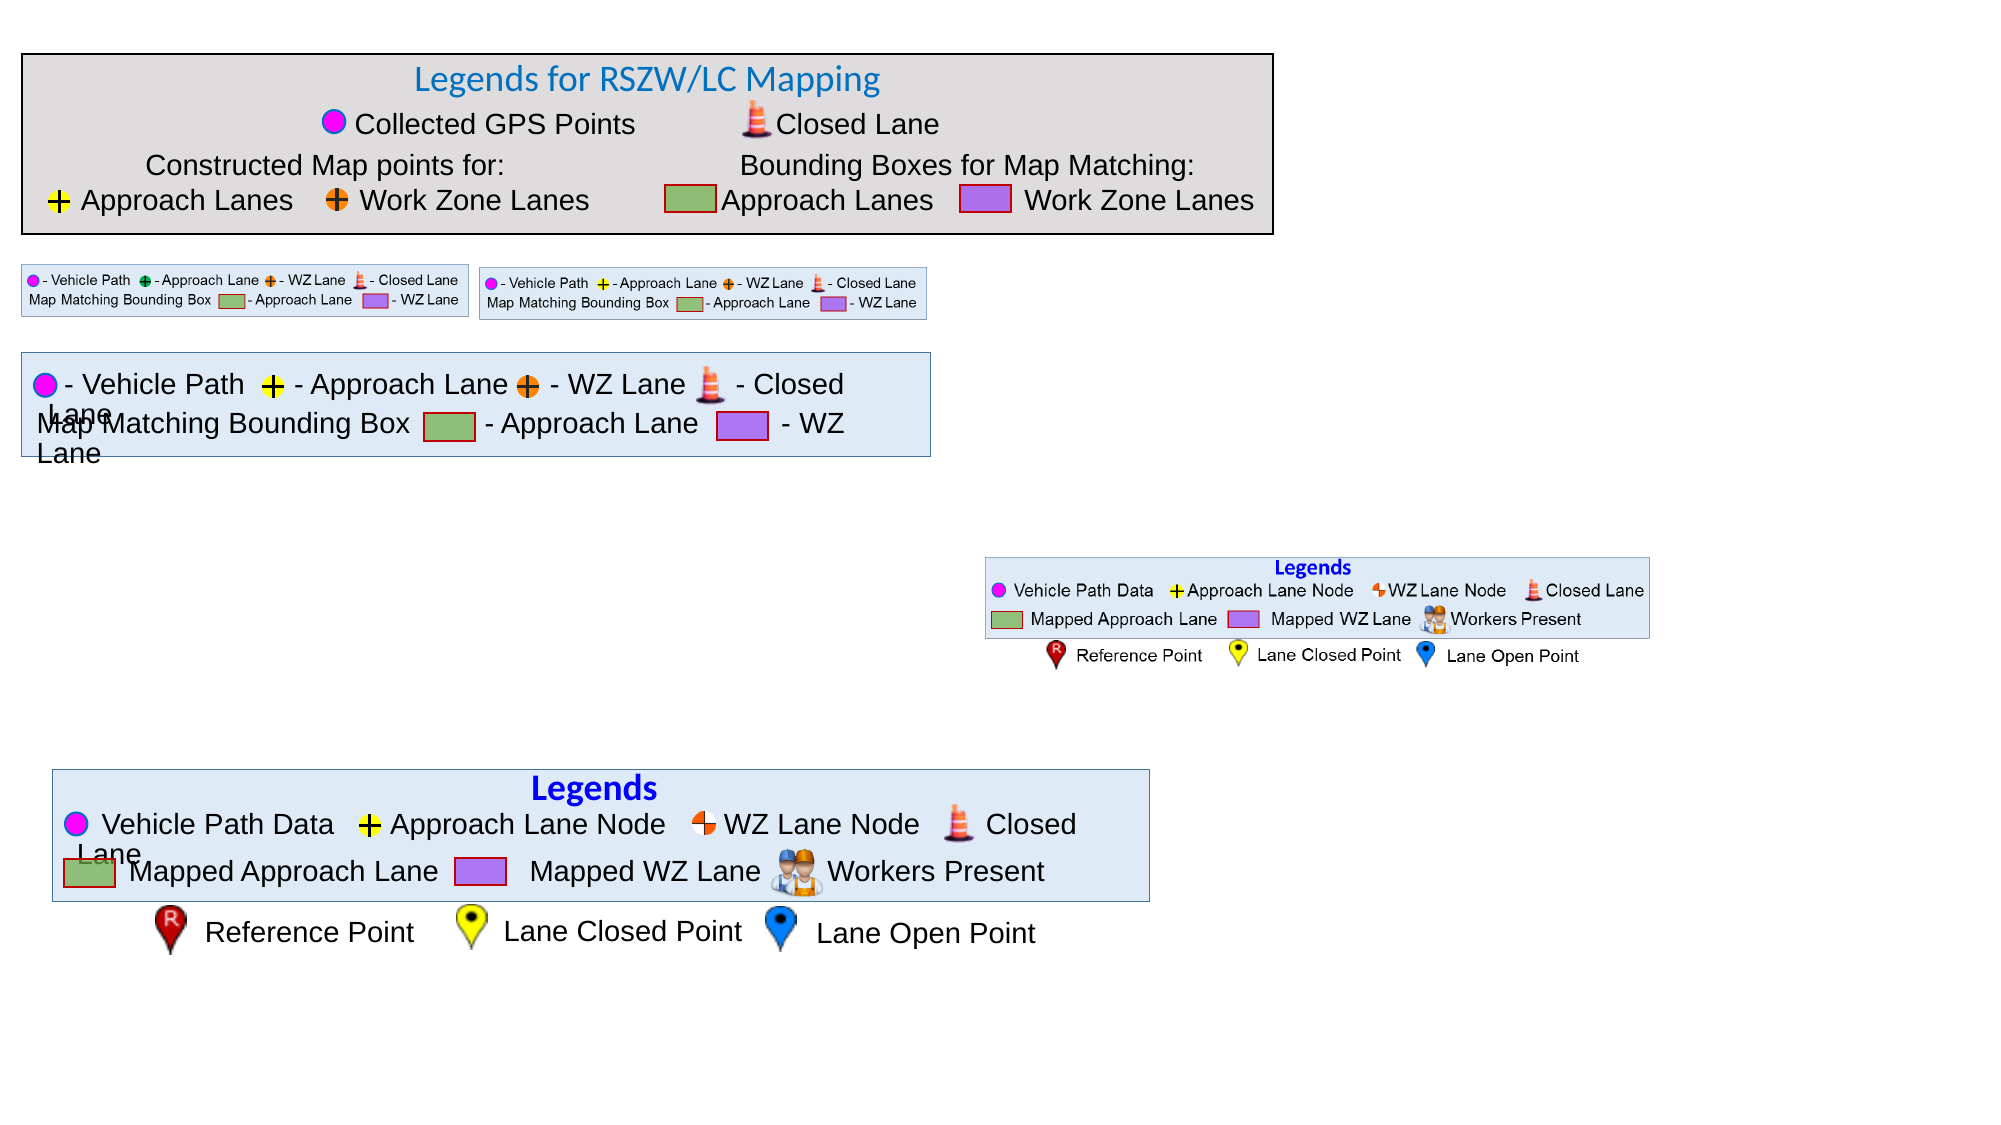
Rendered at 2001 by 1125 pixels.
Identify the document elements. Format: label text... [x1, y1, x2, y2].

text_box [39, 762, 1162, 955]
picture [976, 545, 1656, 677]
text_box Legends for RSZW/LC Mapping [21, 53, 1274, 111]
text_box Legends for RSZW/LC Mapping [21, 149, 1274, 235]
text_box Bounding Boxes for Map Matching: Approach Lanes Work Zone Lanes [664, 138, 1271, 224]
picture [20, 264, 471, 317]
picture [742, 100, 773, 139]
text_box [24, 138, 627, 225]
text_box Collected GPS Points Closed Lane [21, 111, 742, 149]
text_box Collected GPS Points Closed Lane [773, 111, 1274, 149]
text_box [21, 352, 931, 457]
picture [478, 267, 929, 320]
text_box [321, 109, 347, 135]
